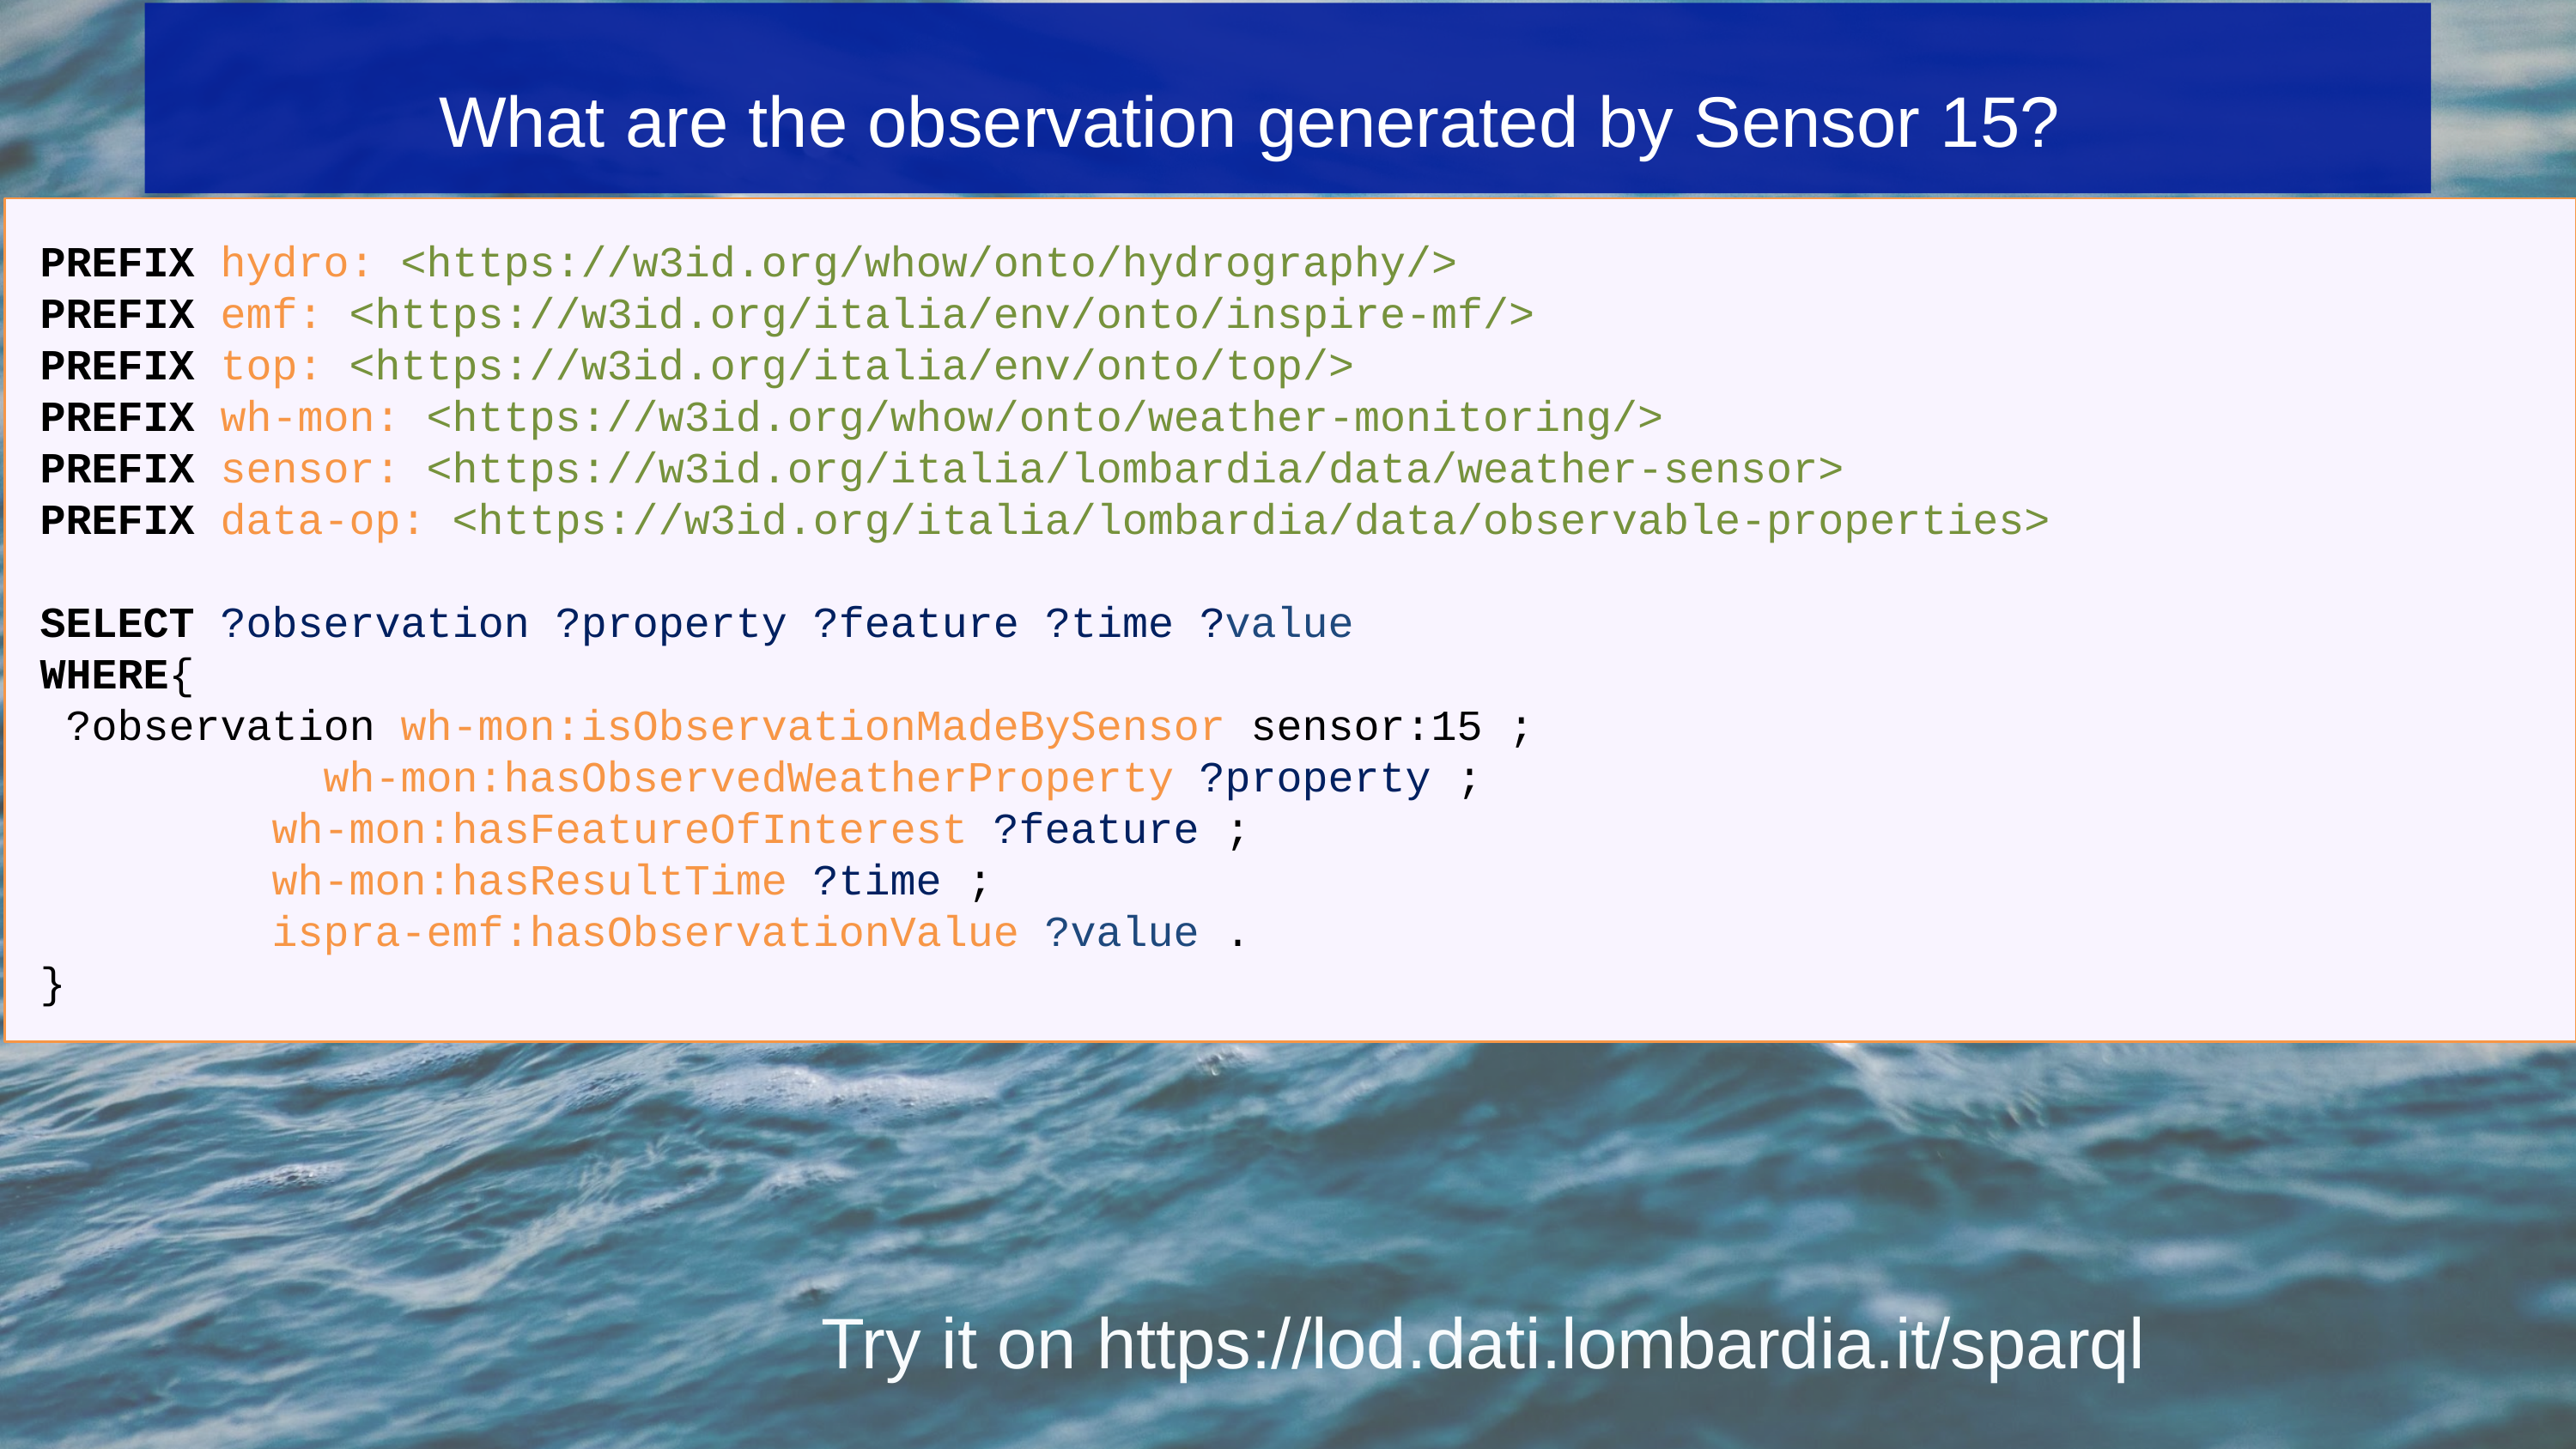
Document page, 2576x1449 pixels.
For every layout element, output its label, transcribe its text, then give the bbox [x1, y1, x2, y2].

text_box [0, 0, 2576, 1449]
text_box Try it on https://lod.dati.lombardia.it/sparql [0, 1215, 2147, 1384]
text_box PREFIX hydro: <https://w3id.org/whow/onto/hydrography/> PREFIX emf: <https://w3id.org/italia/env/onto/inspire-mf/> PREFIX top: <https://w3id.org/italia/env/onto/top/> PREFIX wh-mon: <https://w3id.org/whow/onto/weather-monitoring/> PREFIX sensor: <https://w3id.org/italia/lombardia/data/weather-sensor> PREFIX data-op: <https://w3id.org/italia/lombardia/data/observable-properties> SELECT ?observation ?property ?feature ?time ?value WHERE{ ?observation wh-mon:isObservationMadeBySensor sensor:15 ; wh-mon:hasObservedWeatherProperty ?property ; wh-mon:hasFeatureOfInterest ?feature ; wh-mon:hasResultTime ?time ; ispra-emf:hasObservationValue ?value . } [4, 197, 2576, 1042]
text_box What are the observation generated by Sensor 15? [193, 48, 2306, 161]
text_box [144, 3, 2432, 194]
